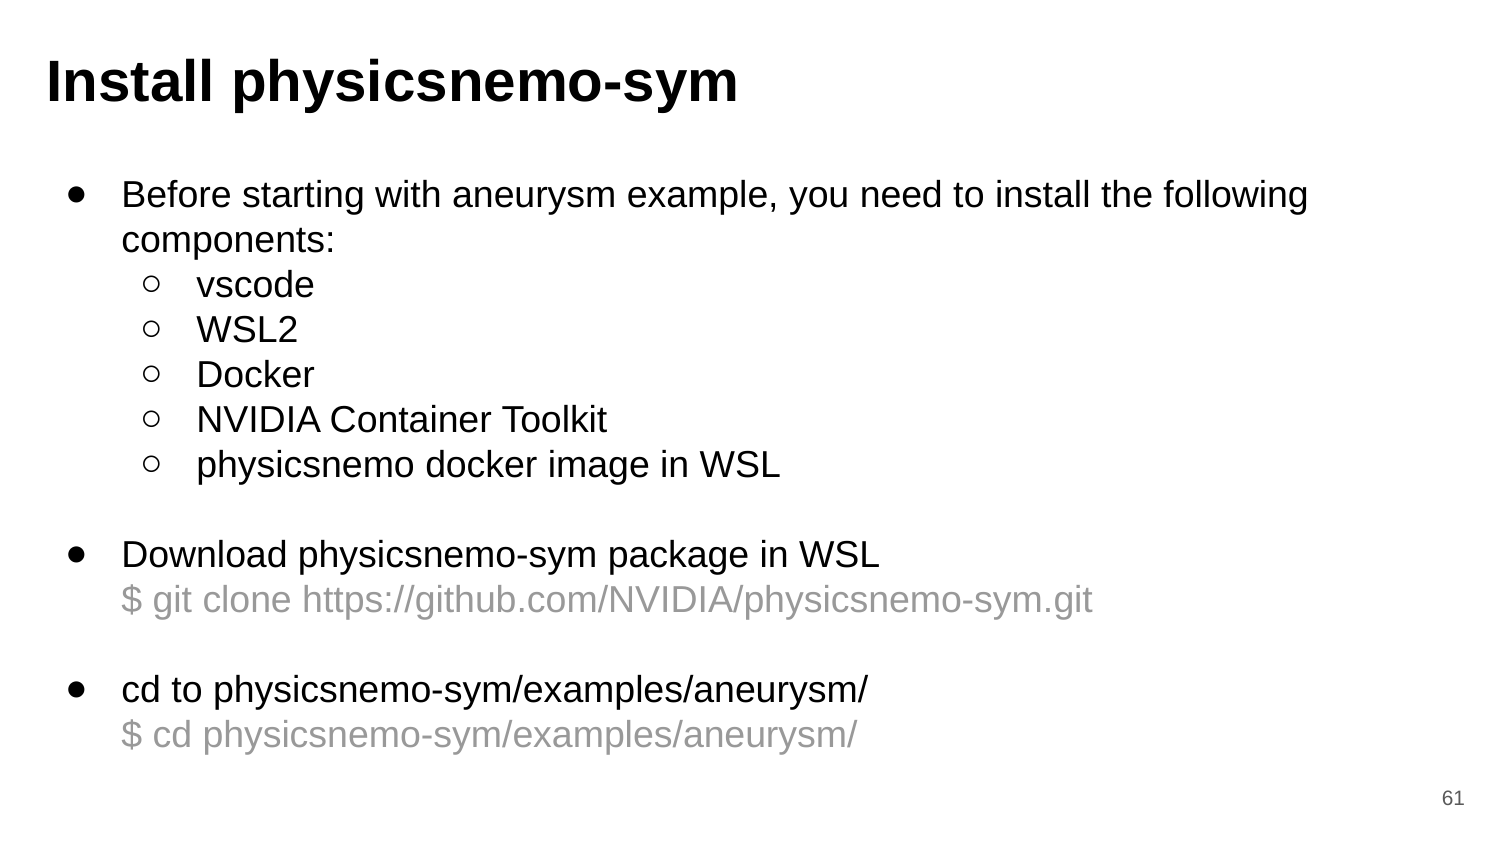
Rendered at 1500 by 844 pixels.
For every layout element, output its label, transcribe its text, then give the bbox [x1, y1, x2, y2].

slide_number 61 [1389, 764, 1480, 830]
subtitle Before starting with aneurysm example, you need to install the following components: vscode WSL2 Docker NVIDIA Container Toolkit physicsnemo docker image in WSL Download physicsnemo-sym package in WSL $ git clone https://github.com/NVIDIA/physicsnemo-sym.git cd to physicsnemo-sym/examples/aneurysm/ $ cd physicsnemo-sym/examples/aneurysm/ [31, 154, 1430, 811]
title Install physicsnemo-sym [31, 44, 1129, 129]
